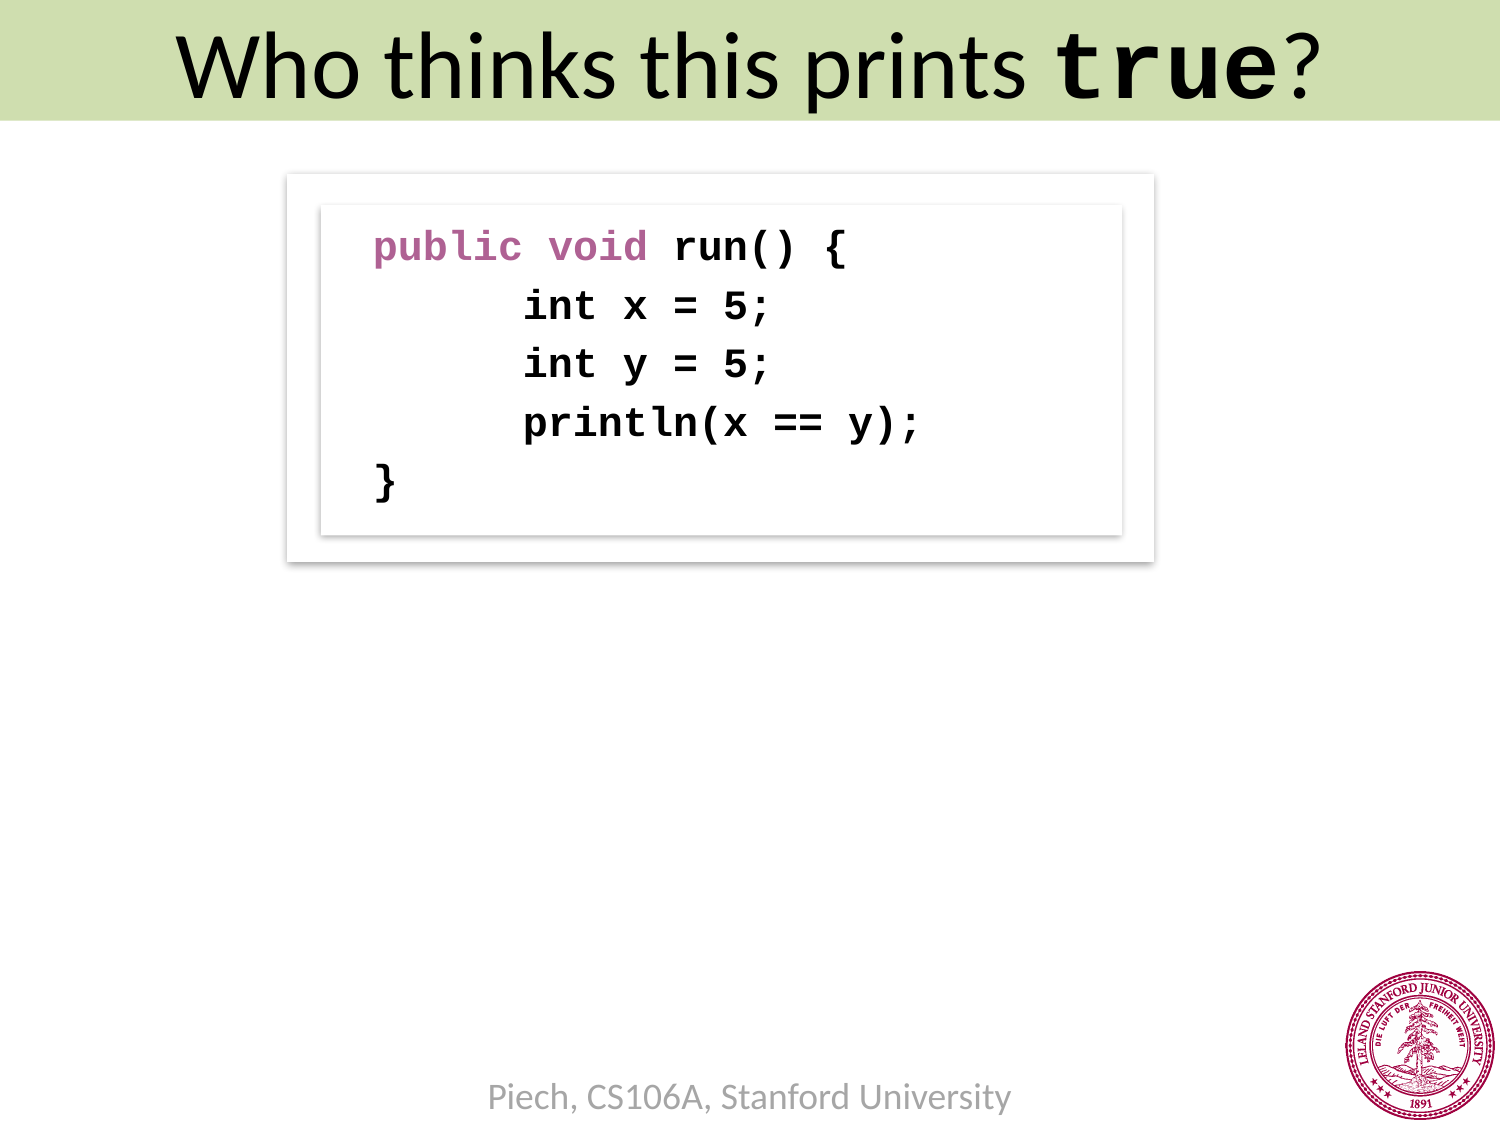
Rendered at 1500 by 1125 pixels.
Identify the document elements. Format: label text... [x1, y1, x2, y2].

text_box Who thinks this prints true? [0, 0, 1500, 121]
picture [301, 188, 1140, 548]
picture [1345, 971, 1495, 1120]
list public void run() { int x = 5; int y = 5; println(x == y); } [357, 211, 1500, 955]
